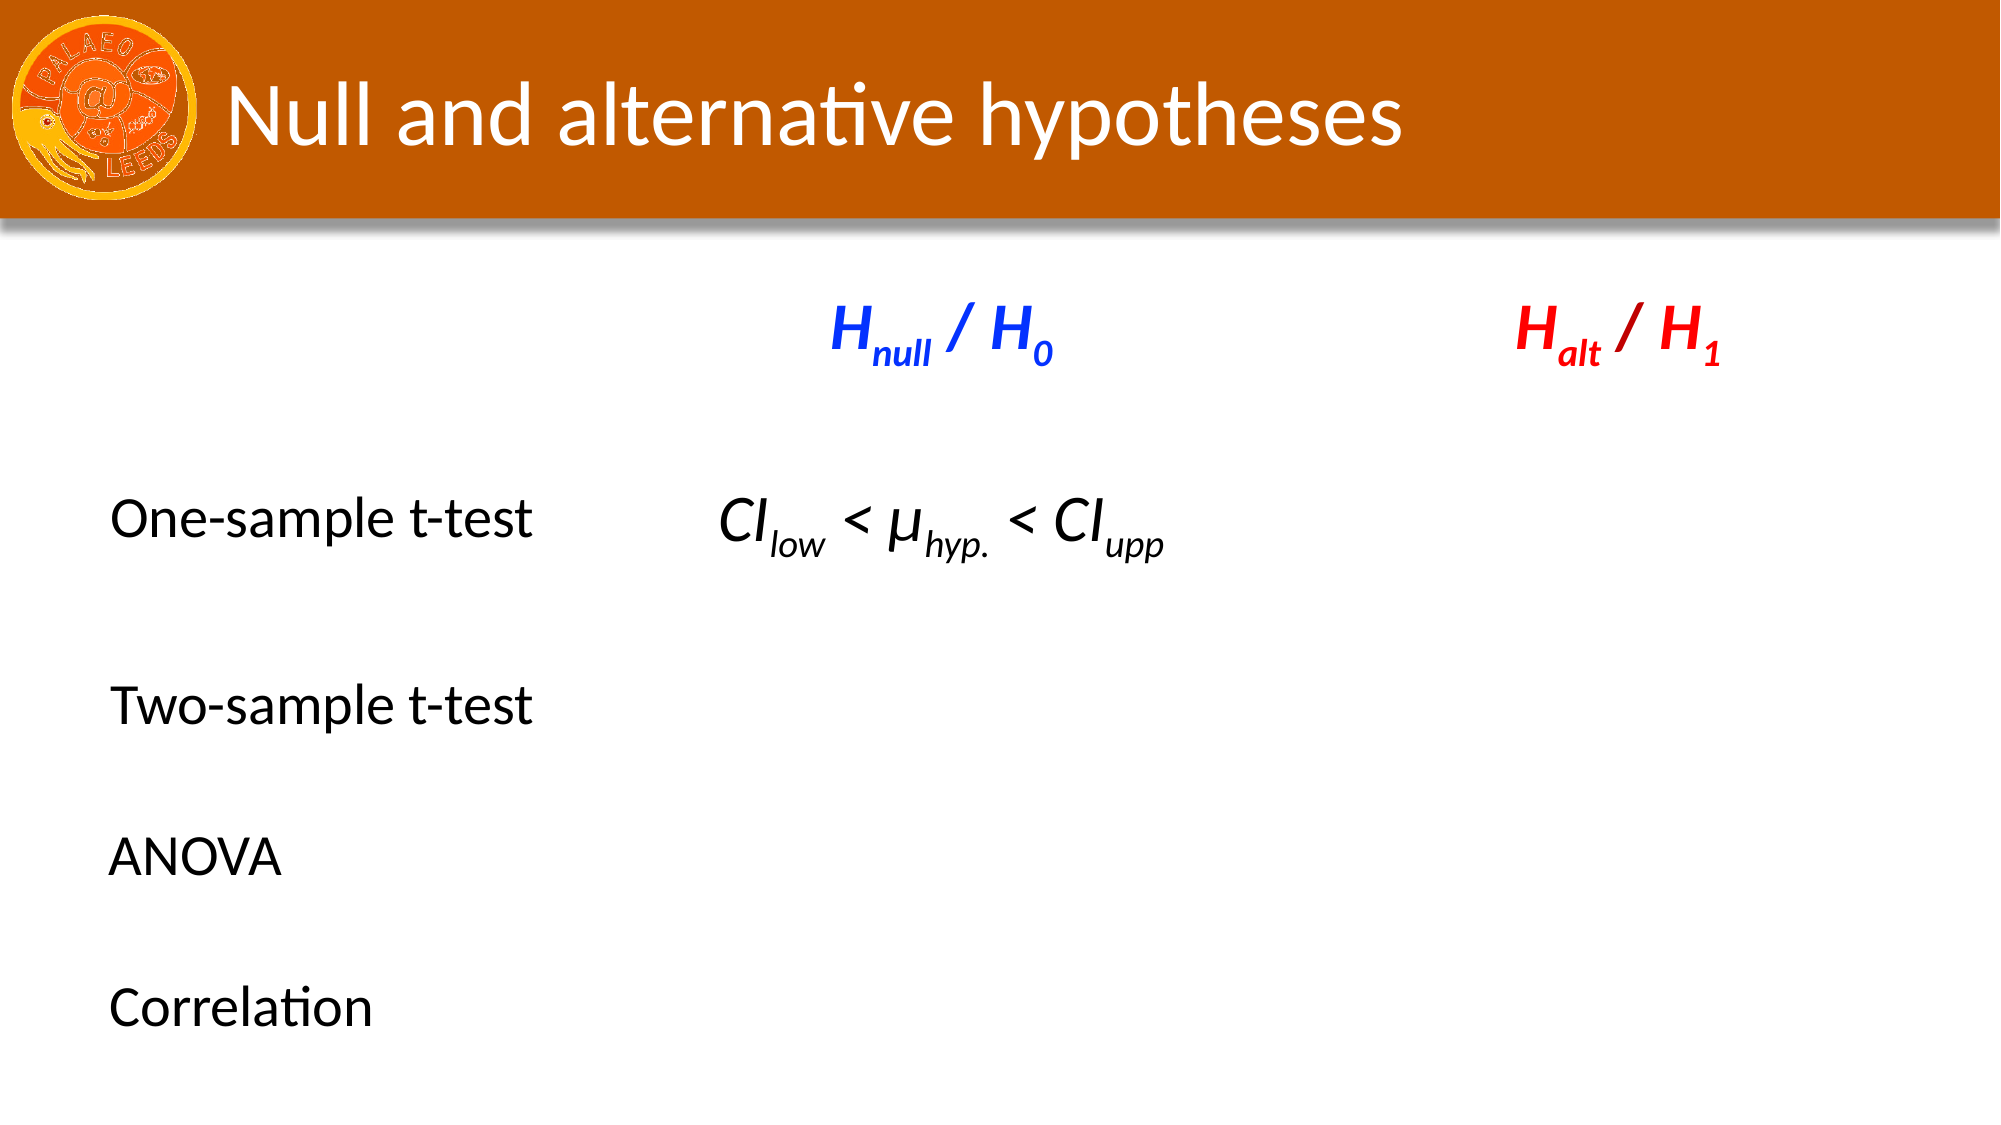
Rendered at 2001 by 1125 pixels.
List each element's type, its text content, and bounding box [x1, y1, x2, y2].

text_box ANOVA [94, 809, 297, 895]
text_box Null and alternative hypotheses [210, 17, 2000, 201]
text_box One-sample t-test [95, 472, 550, 557]
text_box Correlation [94, 960, 390, 1046]
picture [11, 15, 197, 200]
text_box Two-sample t-test [95, 658, 550, 744]
text_box Hnull / H0 [815, 275, 1067, 382]
text_box CIlow < μhyp. < CIupp [652, 467, 1230, 573]
text_box Halt / H1 [1501, 275, 1736, 382]
text_box [0, 0, 2000, 219]
